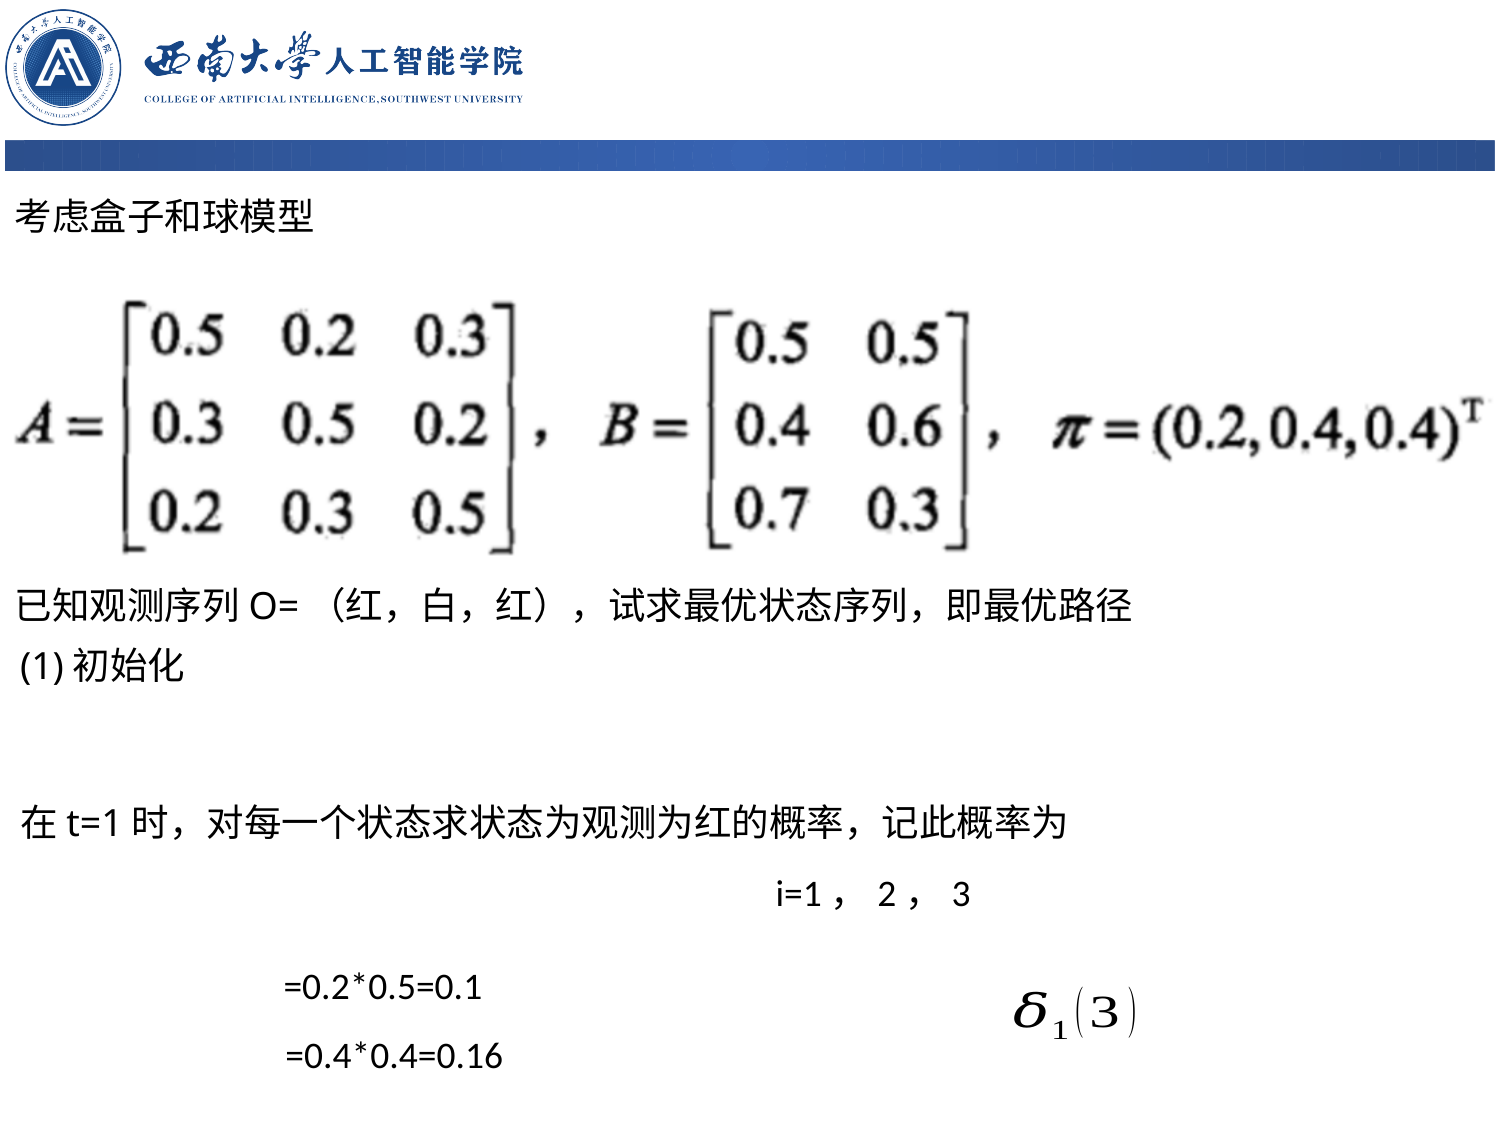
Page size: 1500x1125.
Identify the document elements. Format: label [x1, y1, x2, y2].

picture [0, 275, 1495, 575]
picture [5, 9, 523, 126]
text_box [4, 139, 1496, 172]
